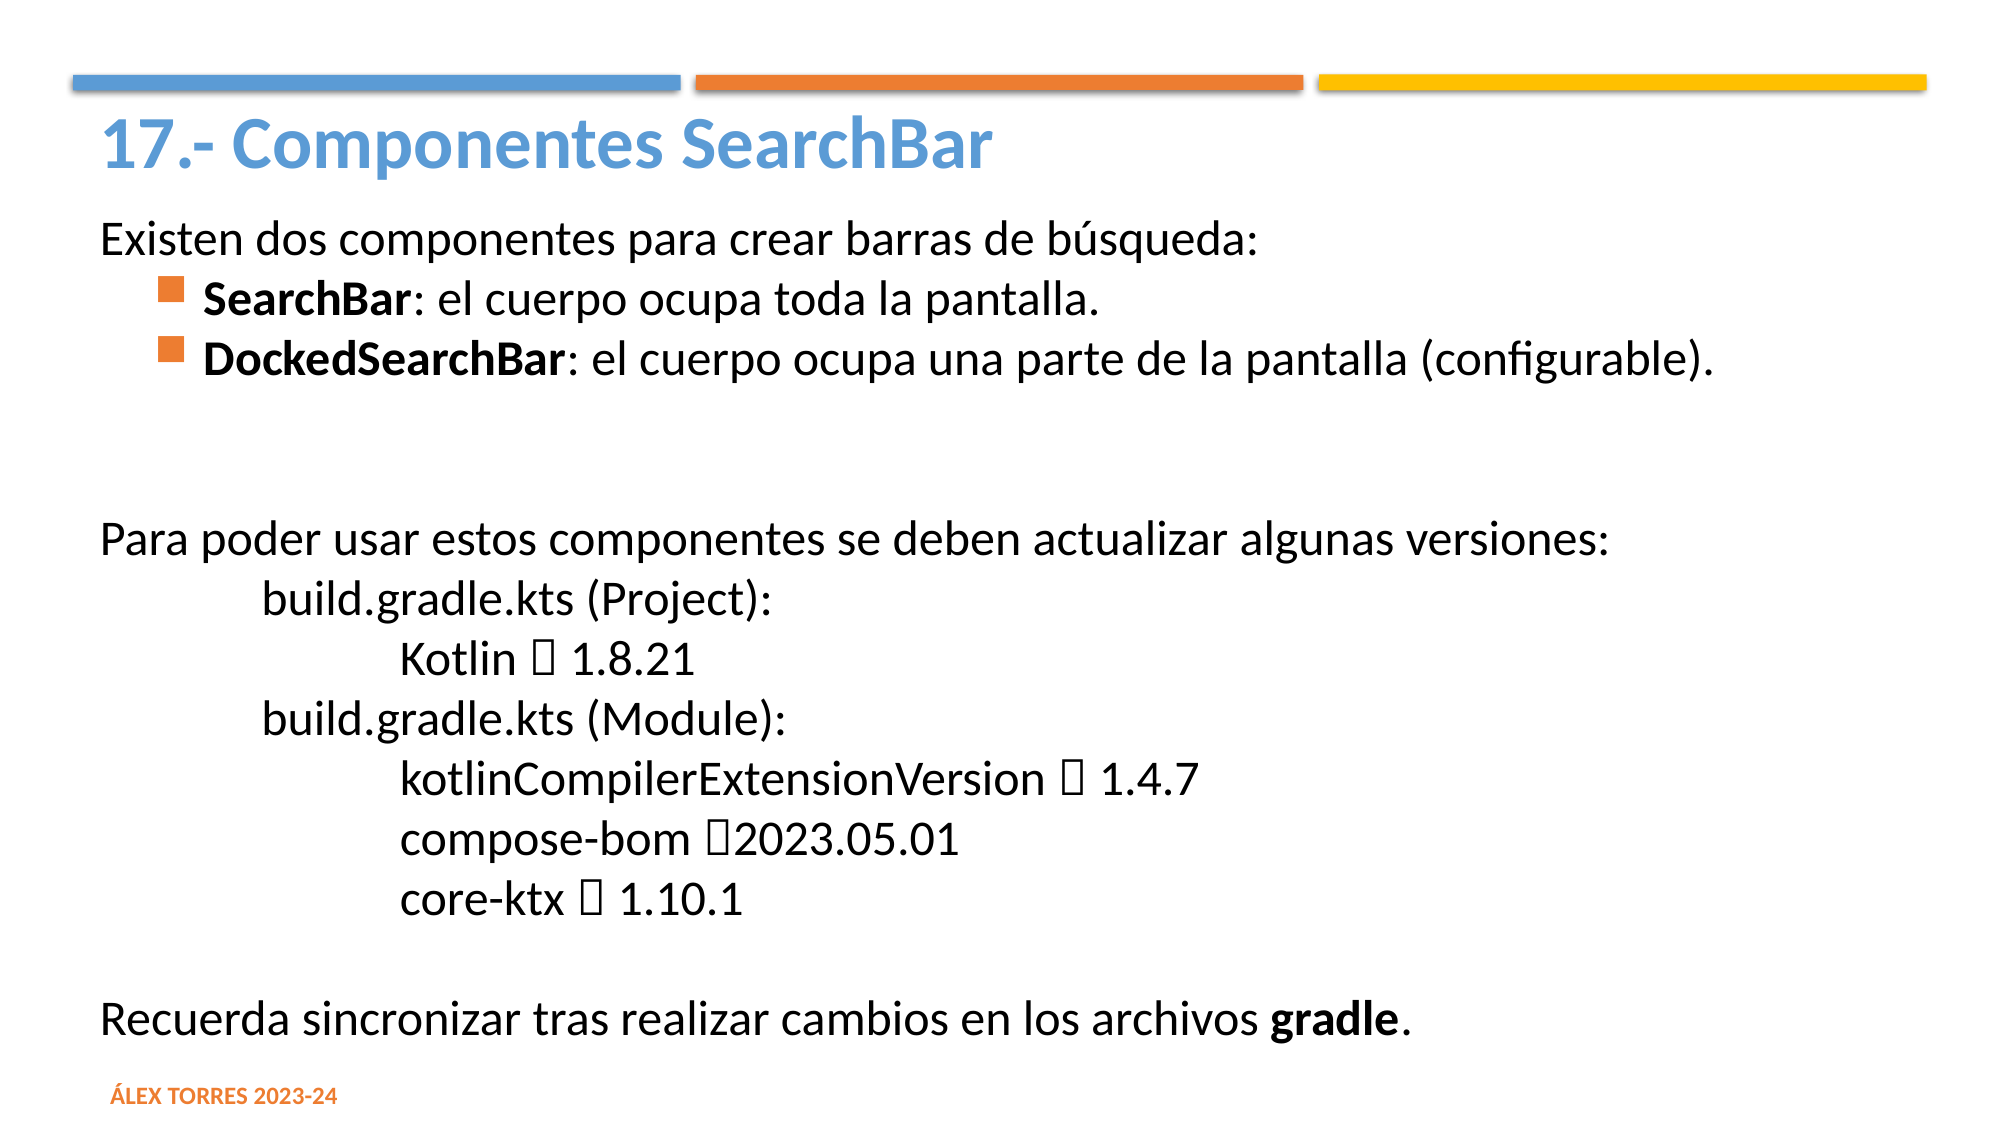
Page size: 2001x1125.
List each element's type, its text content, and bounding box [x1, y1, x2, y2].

text_box 17.- Componentes SearchBar [85, 78, 1915, 188]
text_box Existen dos componentes para crear barras de búsqueda: SearchBar: el cuerpo ocupa toda la pantalla. DockedSearchBar: el cuerpo ocupa una parte de la pantalla (configurable). Para poder usar estos componentes se deben actualizar algunas versiones: build.gradle.kts (Project): Kotlin  1.8.21 build.gradle.kts (Module): kotlinCompilerExtensionVersion  1.4.7 compose-bom 2023.05.01 core-ktx  1.10.1 Recuerda sincronizar tras realizar cambios en los archivos gradle. [85, 190, 1915, 1074]
